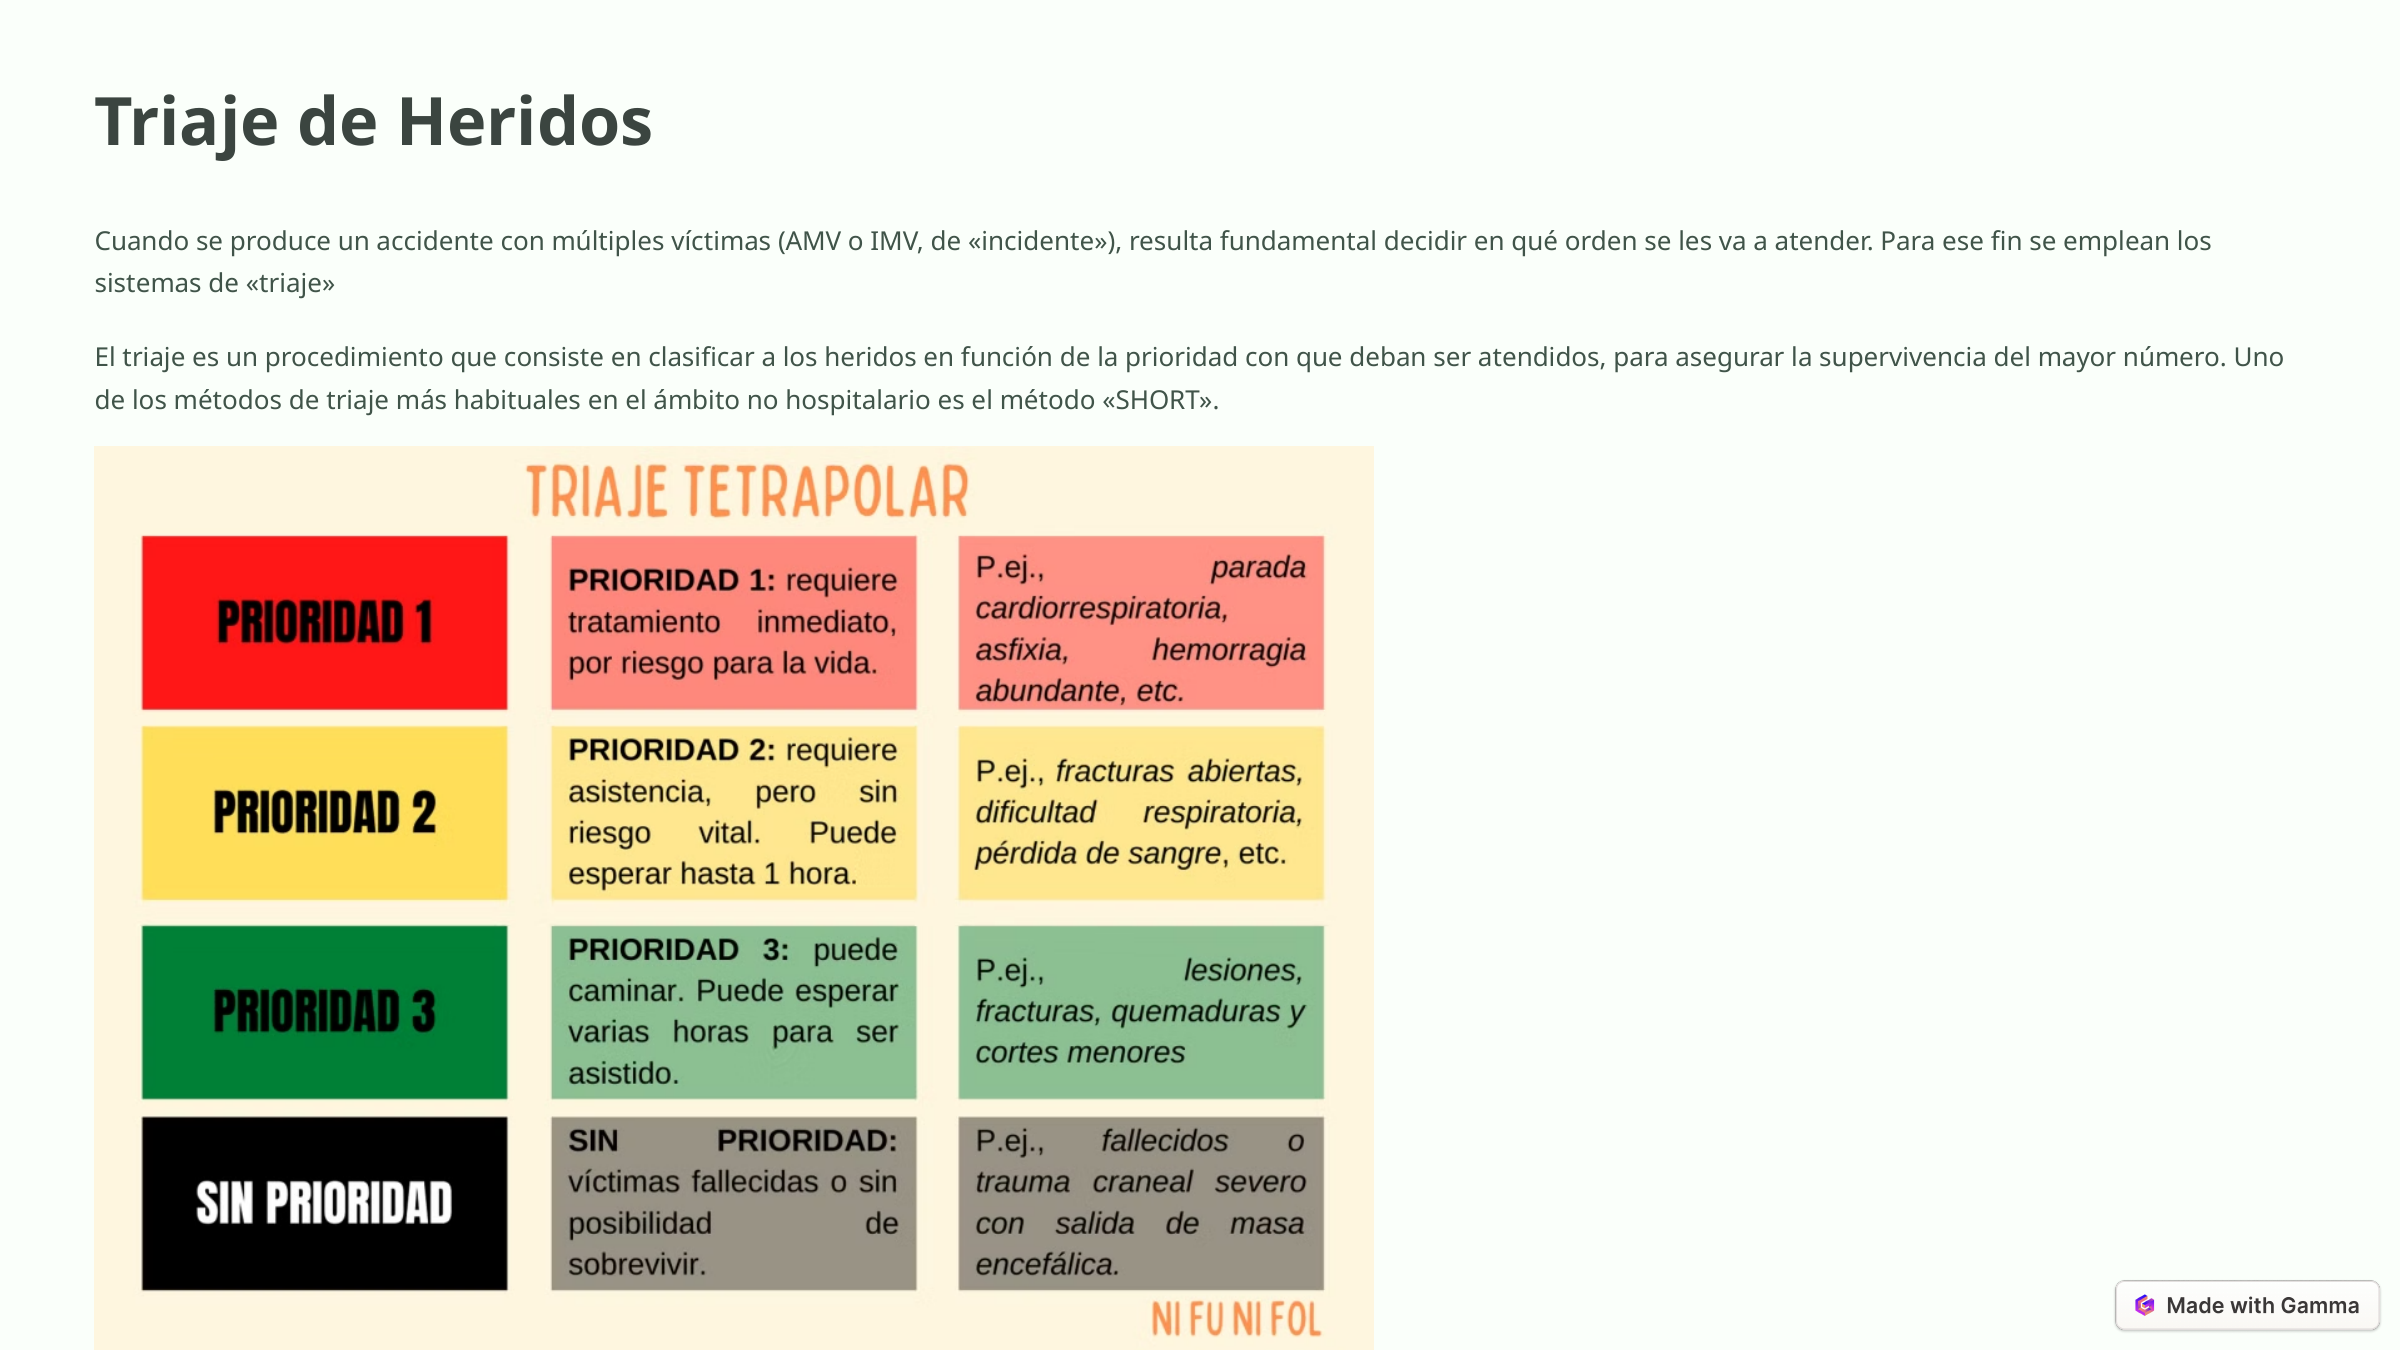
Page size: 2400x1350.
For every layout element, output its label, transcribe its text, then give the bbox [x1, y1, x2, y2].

text_box Cuando se produce un accidente con múltiples víctimas (AMV o IMV, de «incidente»), resulta fundamental decidir en qué orden se les va a atender. Para ese fin se emplean los sistemas de «triaje» [94, 212, 2306, 299]
picture [2106, 1271, 2389, 1339]
text_box Triaje de Heridos [94, 74, 770, 159]
picture [94, 446, 1374, 1350]
text_box El triaje es un procedimiento que consiste en clasificar a los heridos en función de la prioridad con que deban ser atendidos, para asegurar la supervivencia del mayor número. Uno de los métodos de triaje más habituales en el ámbito no hospitalario es el método «SHORT». [94, 329, 2306, 416]
